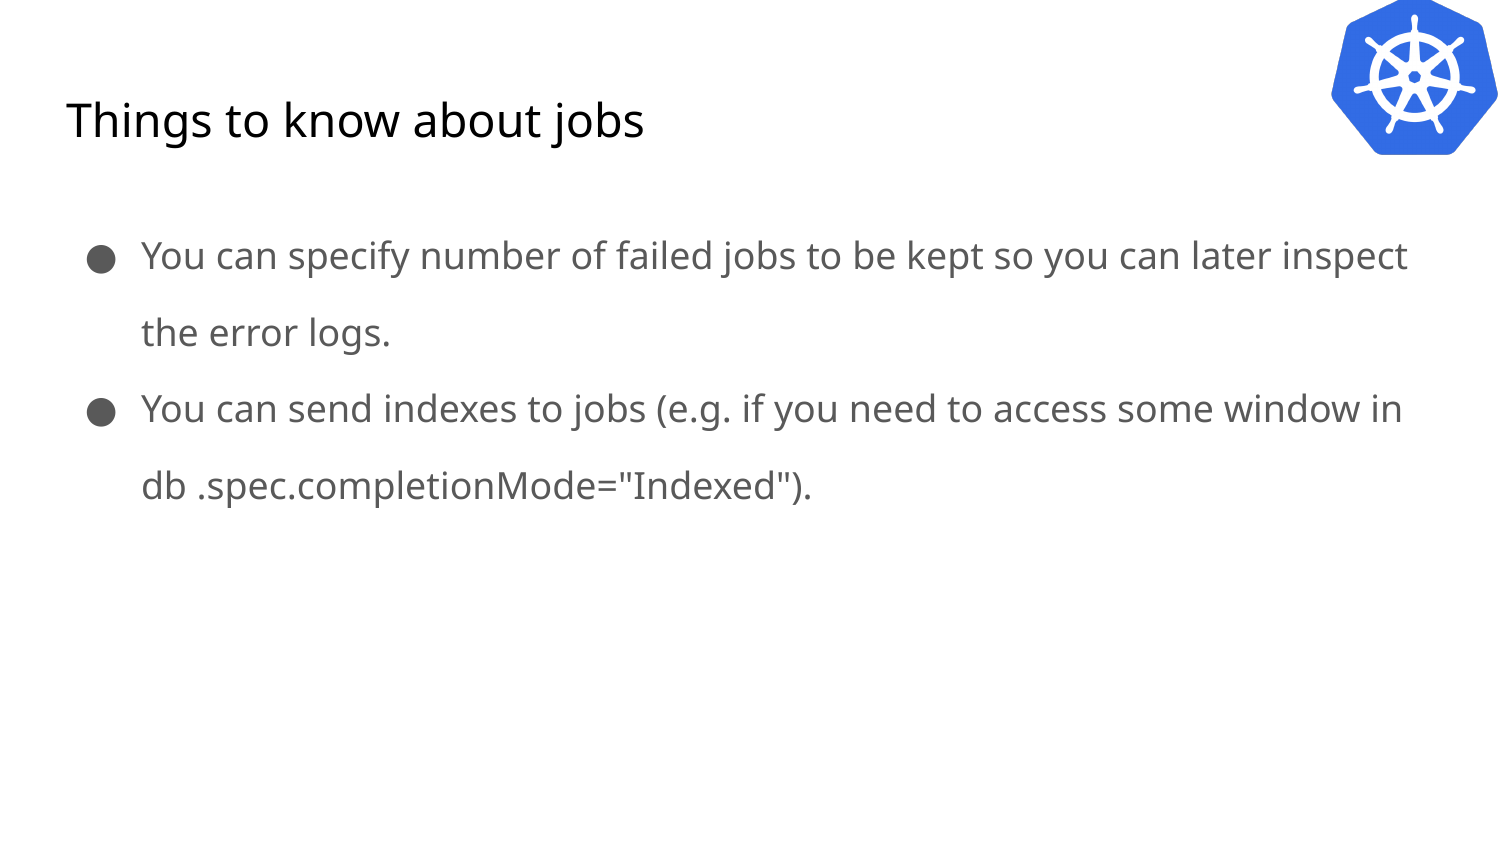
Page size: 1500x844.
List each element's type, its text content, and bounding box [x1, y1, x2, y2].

list You can specify number of failed jobs to be kept so you can later inspect the error logs. You can send indexes to jobs (e.g. if you need to access some window in db .spec.completionMode="Indexed"). [51, 189, 1449, 750]
title Things to know about jobs [51, 72, 1449, 167]
picture [1329, 0, 1500, 157]
